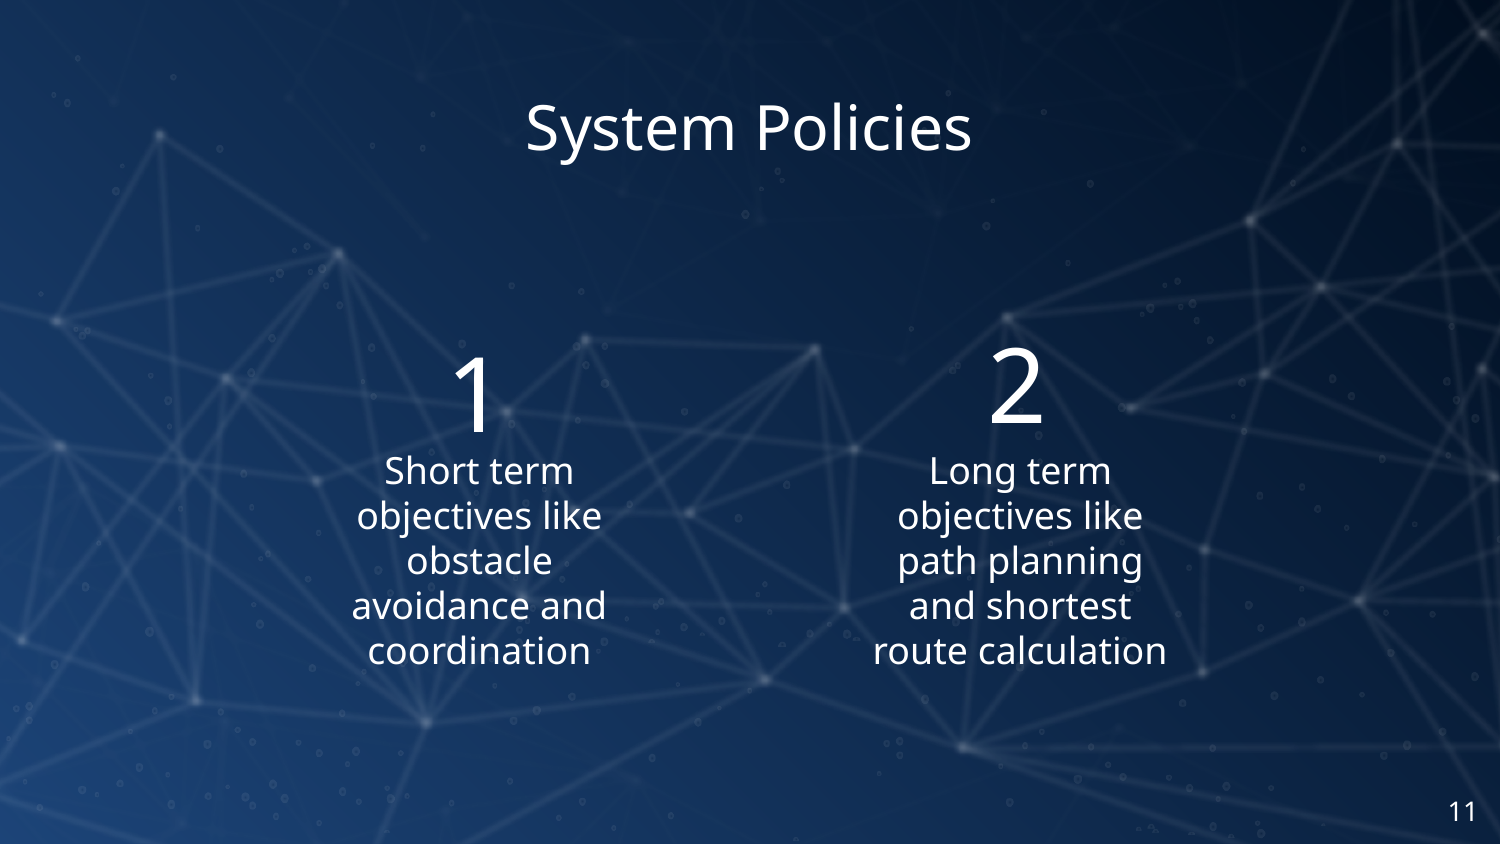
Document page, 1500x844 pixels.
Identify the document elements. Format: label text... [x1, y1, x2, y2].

slide_number ‹#› [1403, 779, 1494, 844]
text_box Short term objectives like obstacle avoidance and coordination [305, 480, 654, 638]
text_box Long term objectives like path planning and shortest route calculation [845, 476, 1195, 642]
title 1 [431, 313, 552, 430]
picture [0, 0, 1500, 844]
title System Policies [118, 72, 1382, 167]
title 2 [972, 303, 1094, 470]
